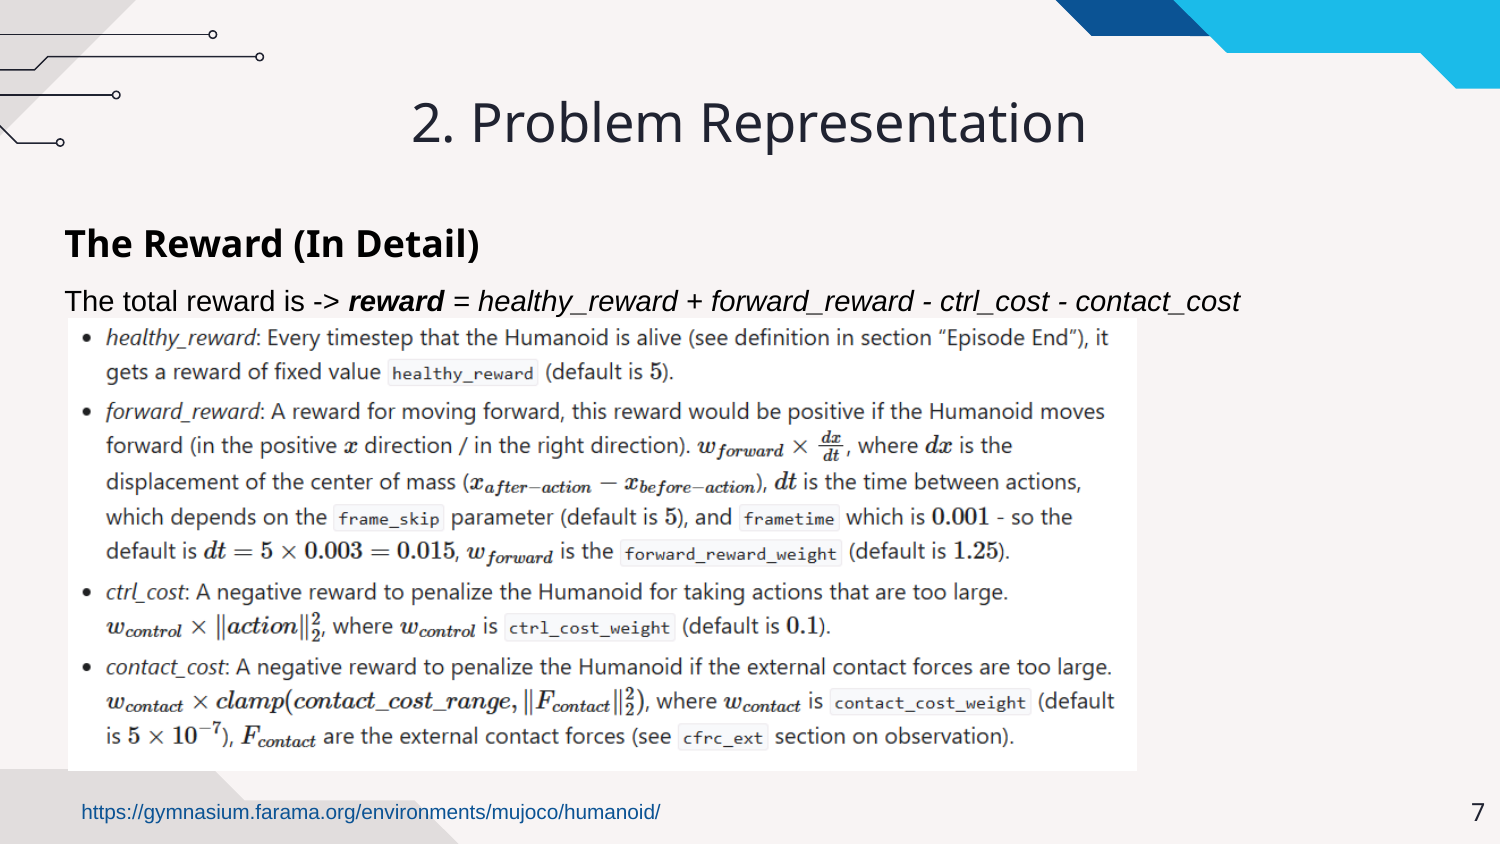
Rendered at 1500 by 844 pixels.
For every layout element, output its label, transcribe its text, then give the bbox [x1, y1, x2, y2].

title 2. Problem Representation [118, 72, 1382, 167]
text_box https://gymnasium.farama.org/environments/mujoco/humanoid/ [66, 791, 676, 832]
picture [68, 318, 1138, 771]
text_box The Reward (In Detail) The total reward is -> reward = healthy_reward + forward_reward - ctrl_cost - contact_cost [49, 182, 1488, 771]
text_box 7 [1049, 783, 1500, 844]
